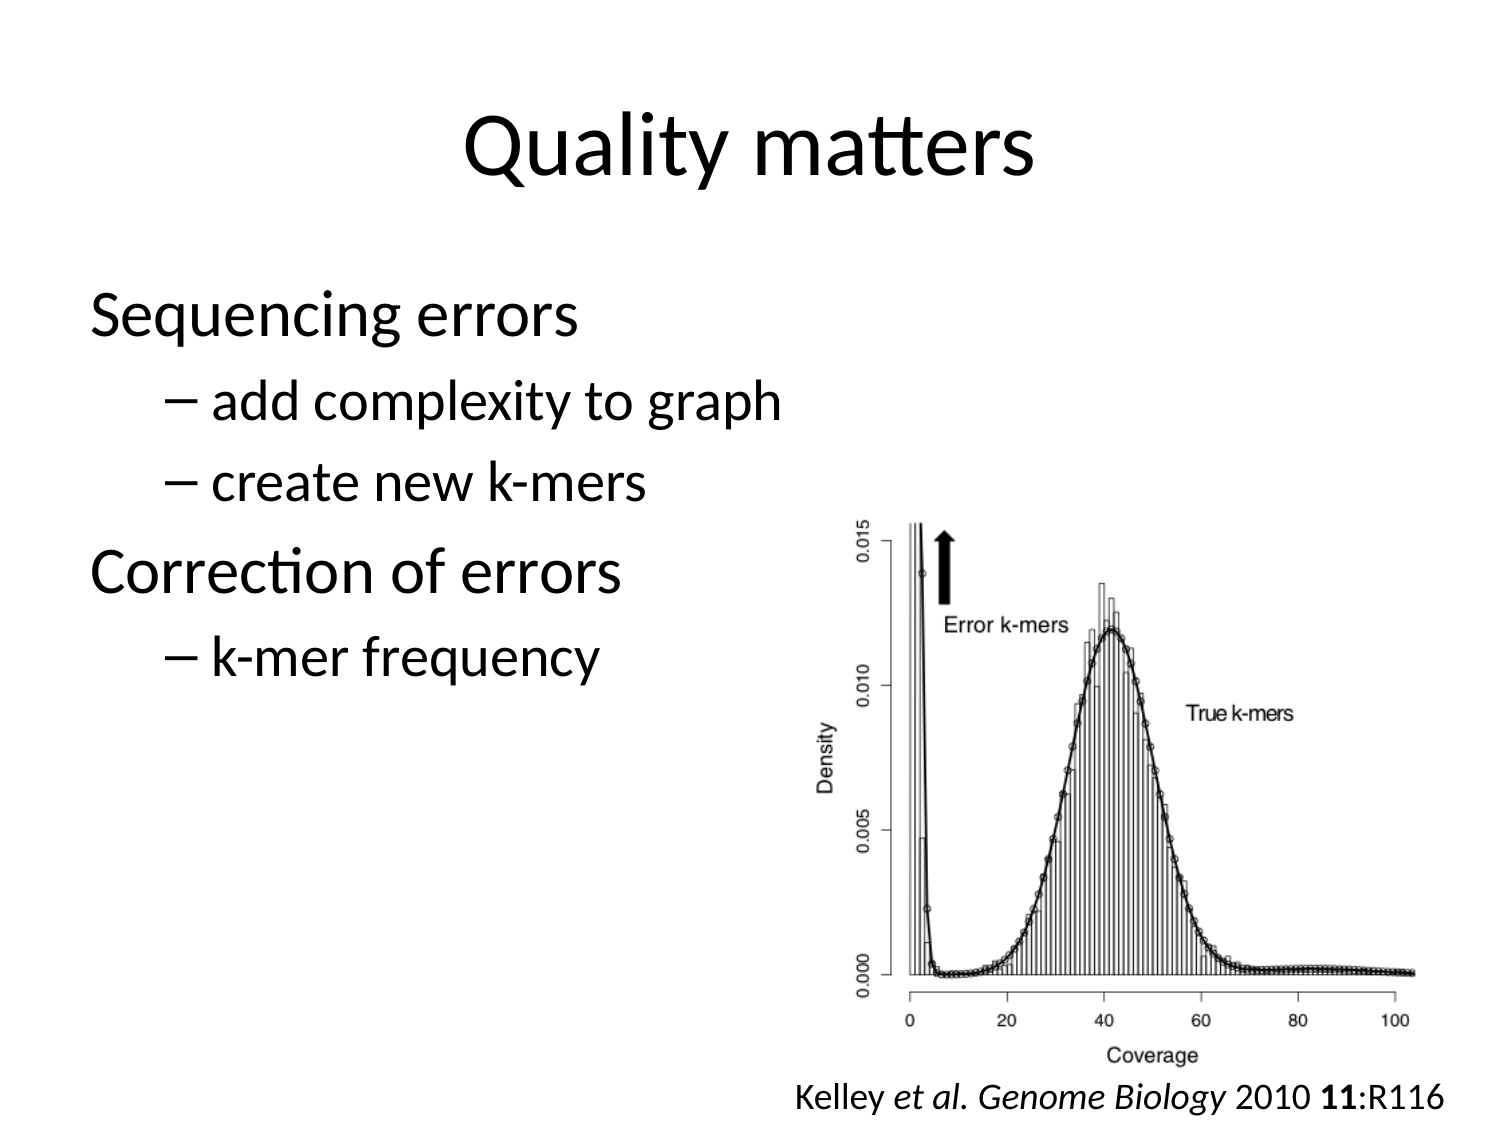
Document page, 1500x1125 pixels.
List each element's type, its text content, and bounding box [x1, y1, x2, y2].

title Quality matters [75, 45, 1425, 233]
list Sequencing errors add complexity to graph create new k-mers Correction of errors k-mer frequency [75, 262, 1425, 1005]
picture [806, 507, 1426, 1072]
text_box Kelley et al. Genome Biology 2010 11:R116 [780, 1064, 1460, 1125]
